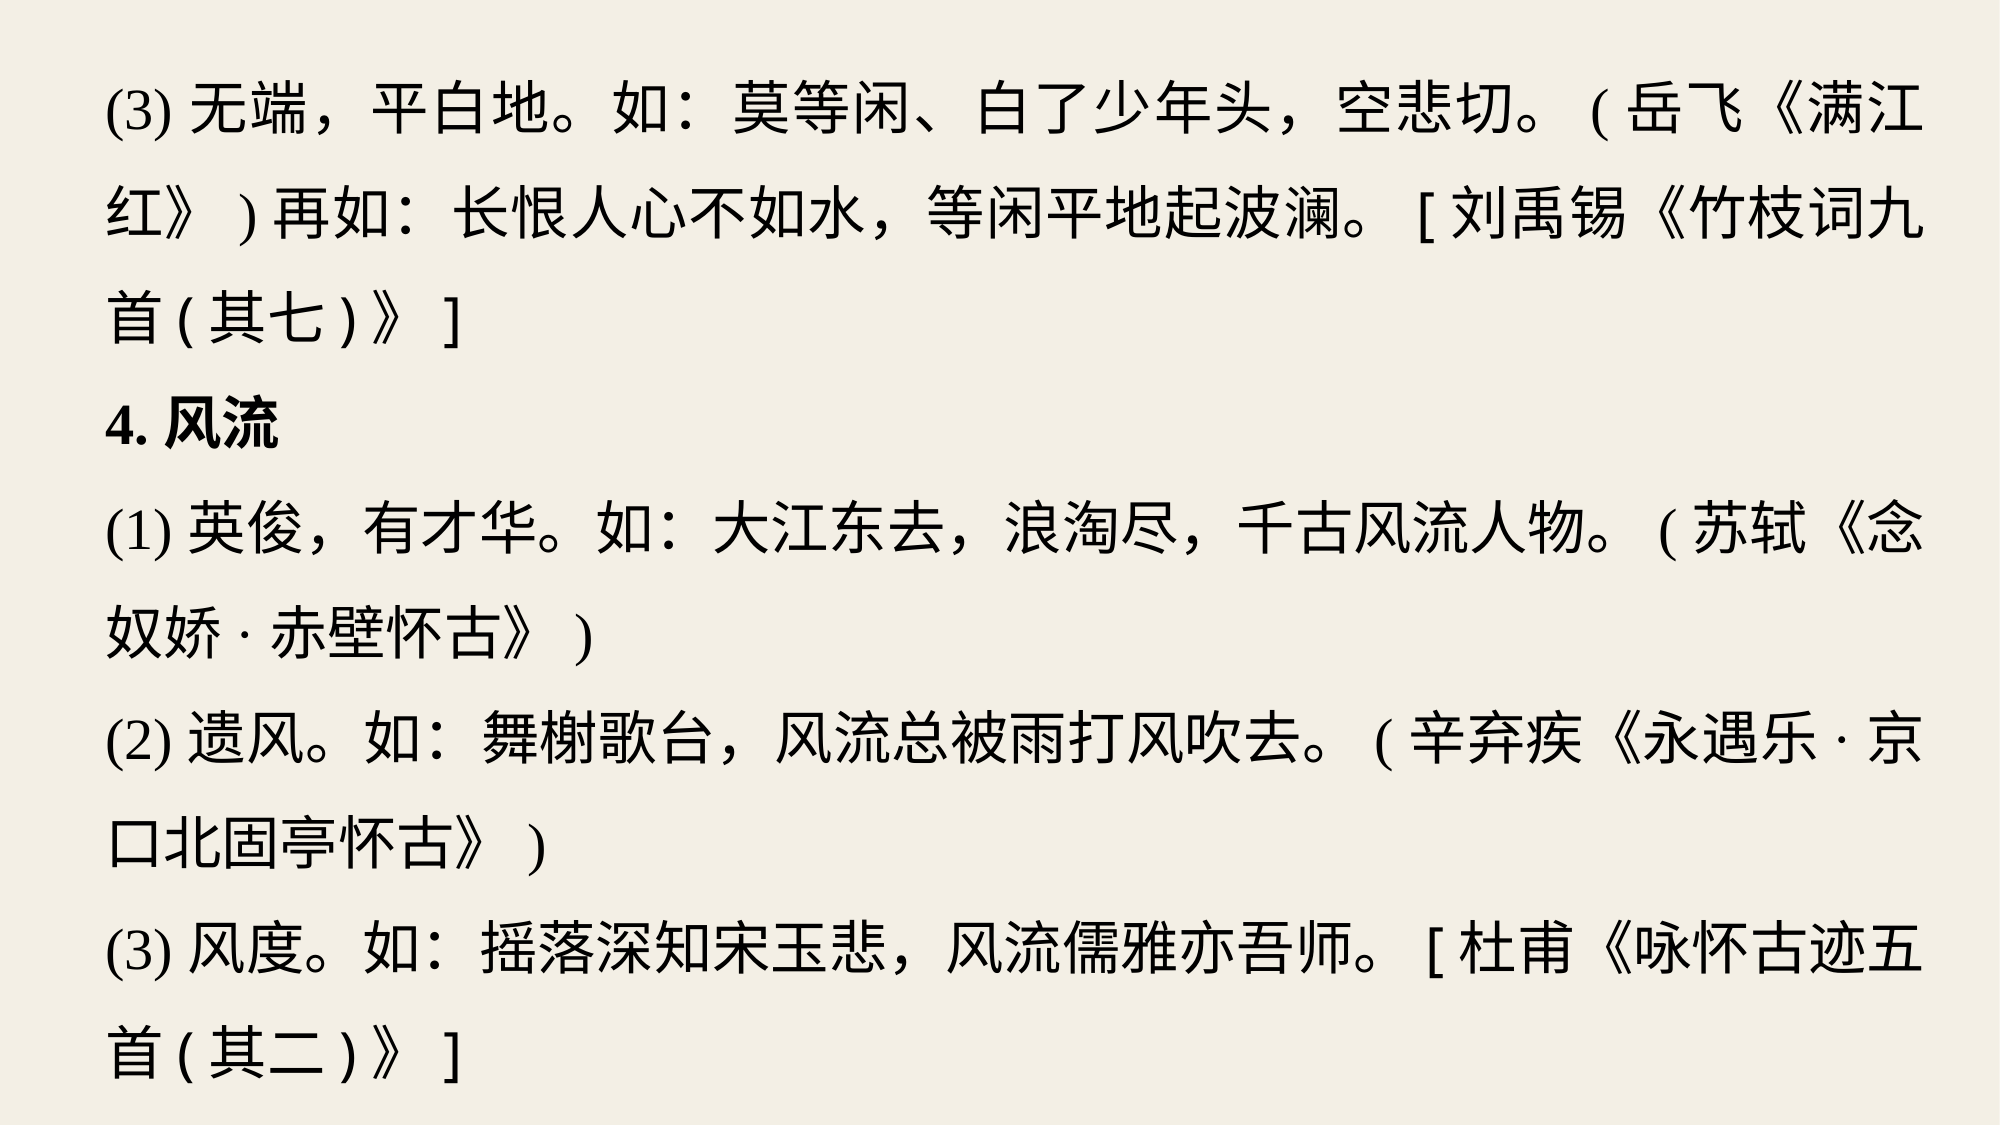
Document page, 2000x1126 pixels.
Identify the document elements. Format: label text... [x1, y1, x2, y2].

text_box (3)无端，平白地。如：莫等闲、白了少年头，空悲切。(岳飞《满江红》)再如：长恨人心不如水，等闲平地起波澜。[刘禹锡《竹枝词九首(其七)》] 4.风流 (1)英俊，有才华。如：大江东去，浪淘尽，千古风流人物。(苏轼《念奴娇·赤壁怀古》) (2)遗风。如：舞榭歌台，风流总被雨打风吹去。(辛弃疾《永遇乐·京口北固亭怀古》) (3)风度。如：摇落深知宋玉悲，风流儒雅亦吾师。[杜甫《咏怀古迹五首(其二)》] [85, 26, 1945, 1096]
